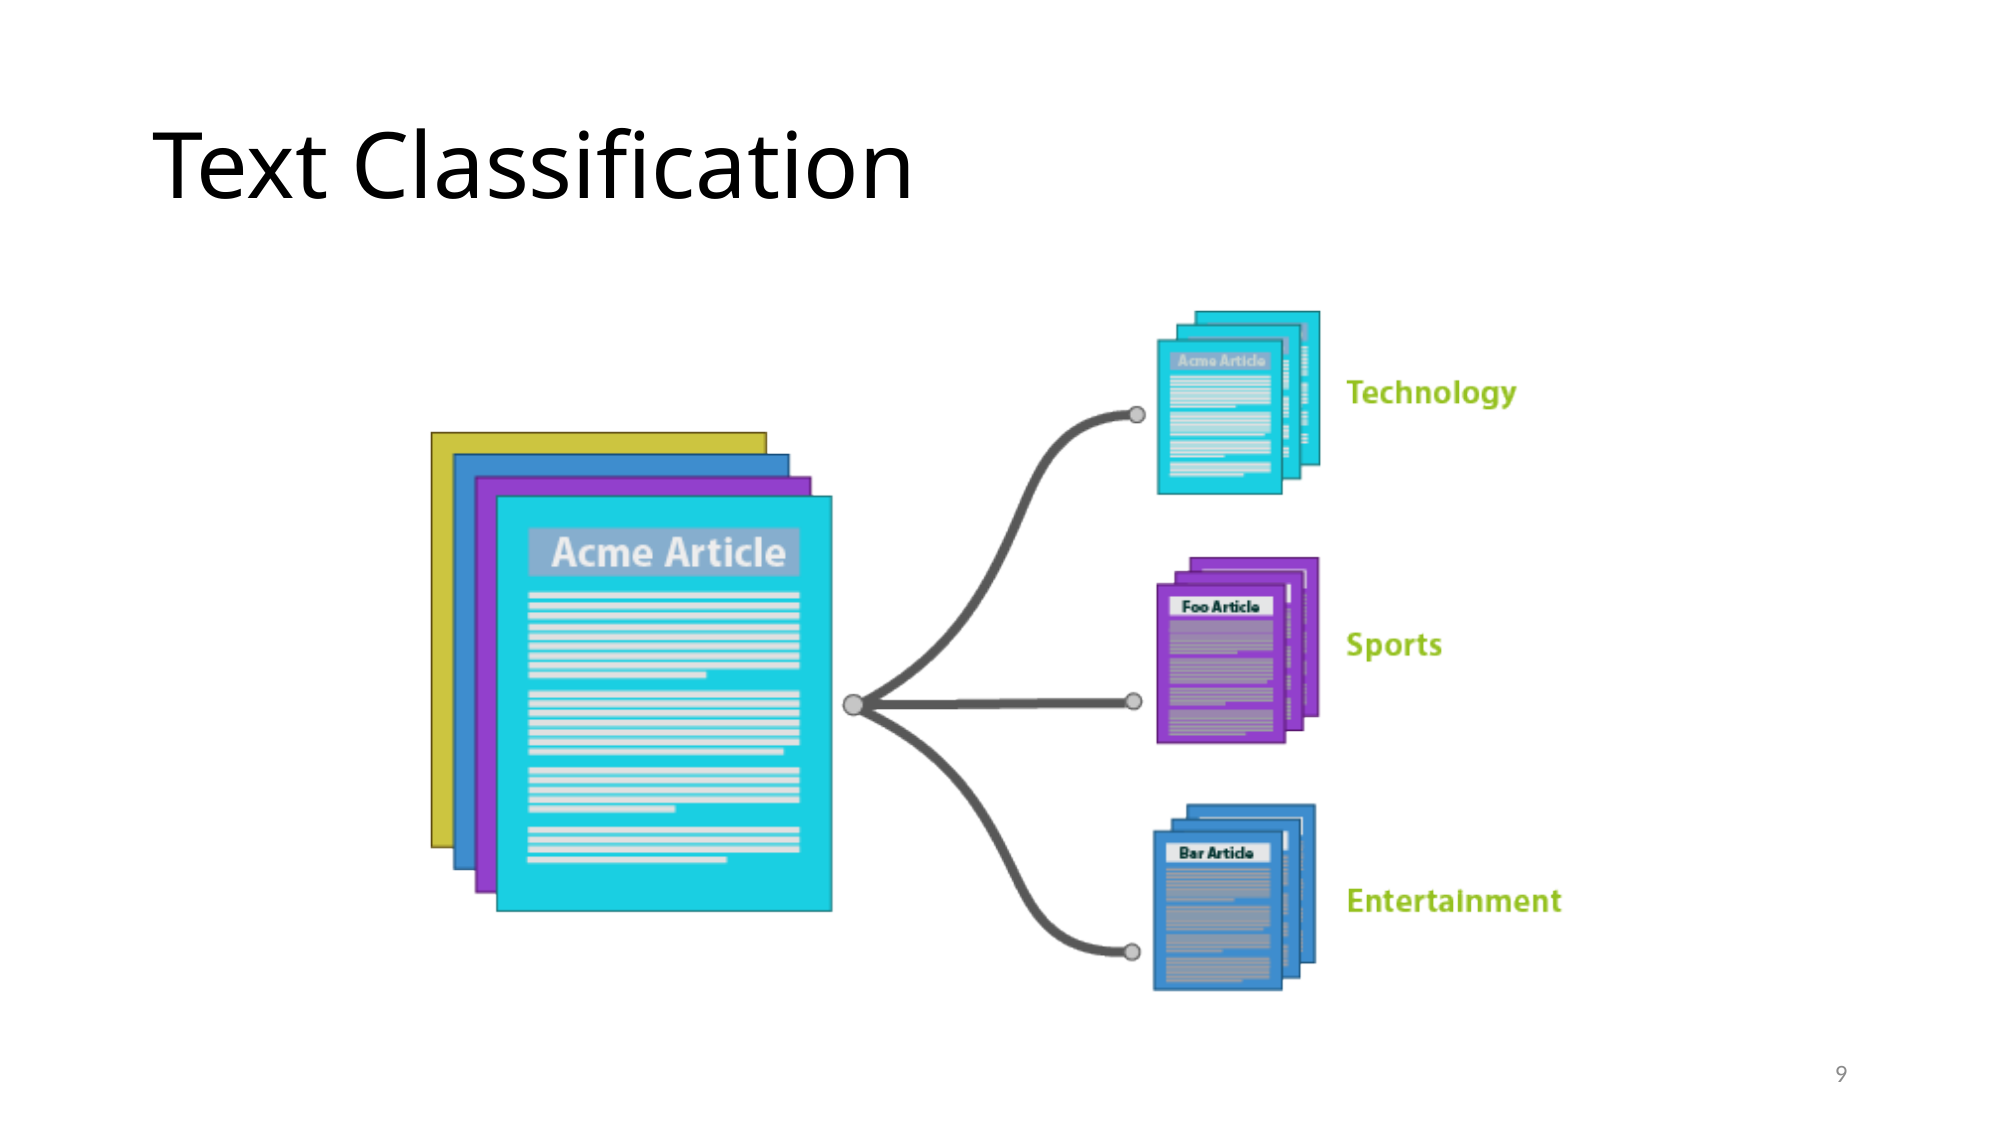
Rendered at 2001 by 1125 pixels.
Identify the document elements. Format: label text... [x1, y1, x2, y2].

slide_number 9 [1412, 1042, 1863, 1103]
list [305, 299, 1694, 1014]
title Text Classification [137, 59, 1863, 278]
